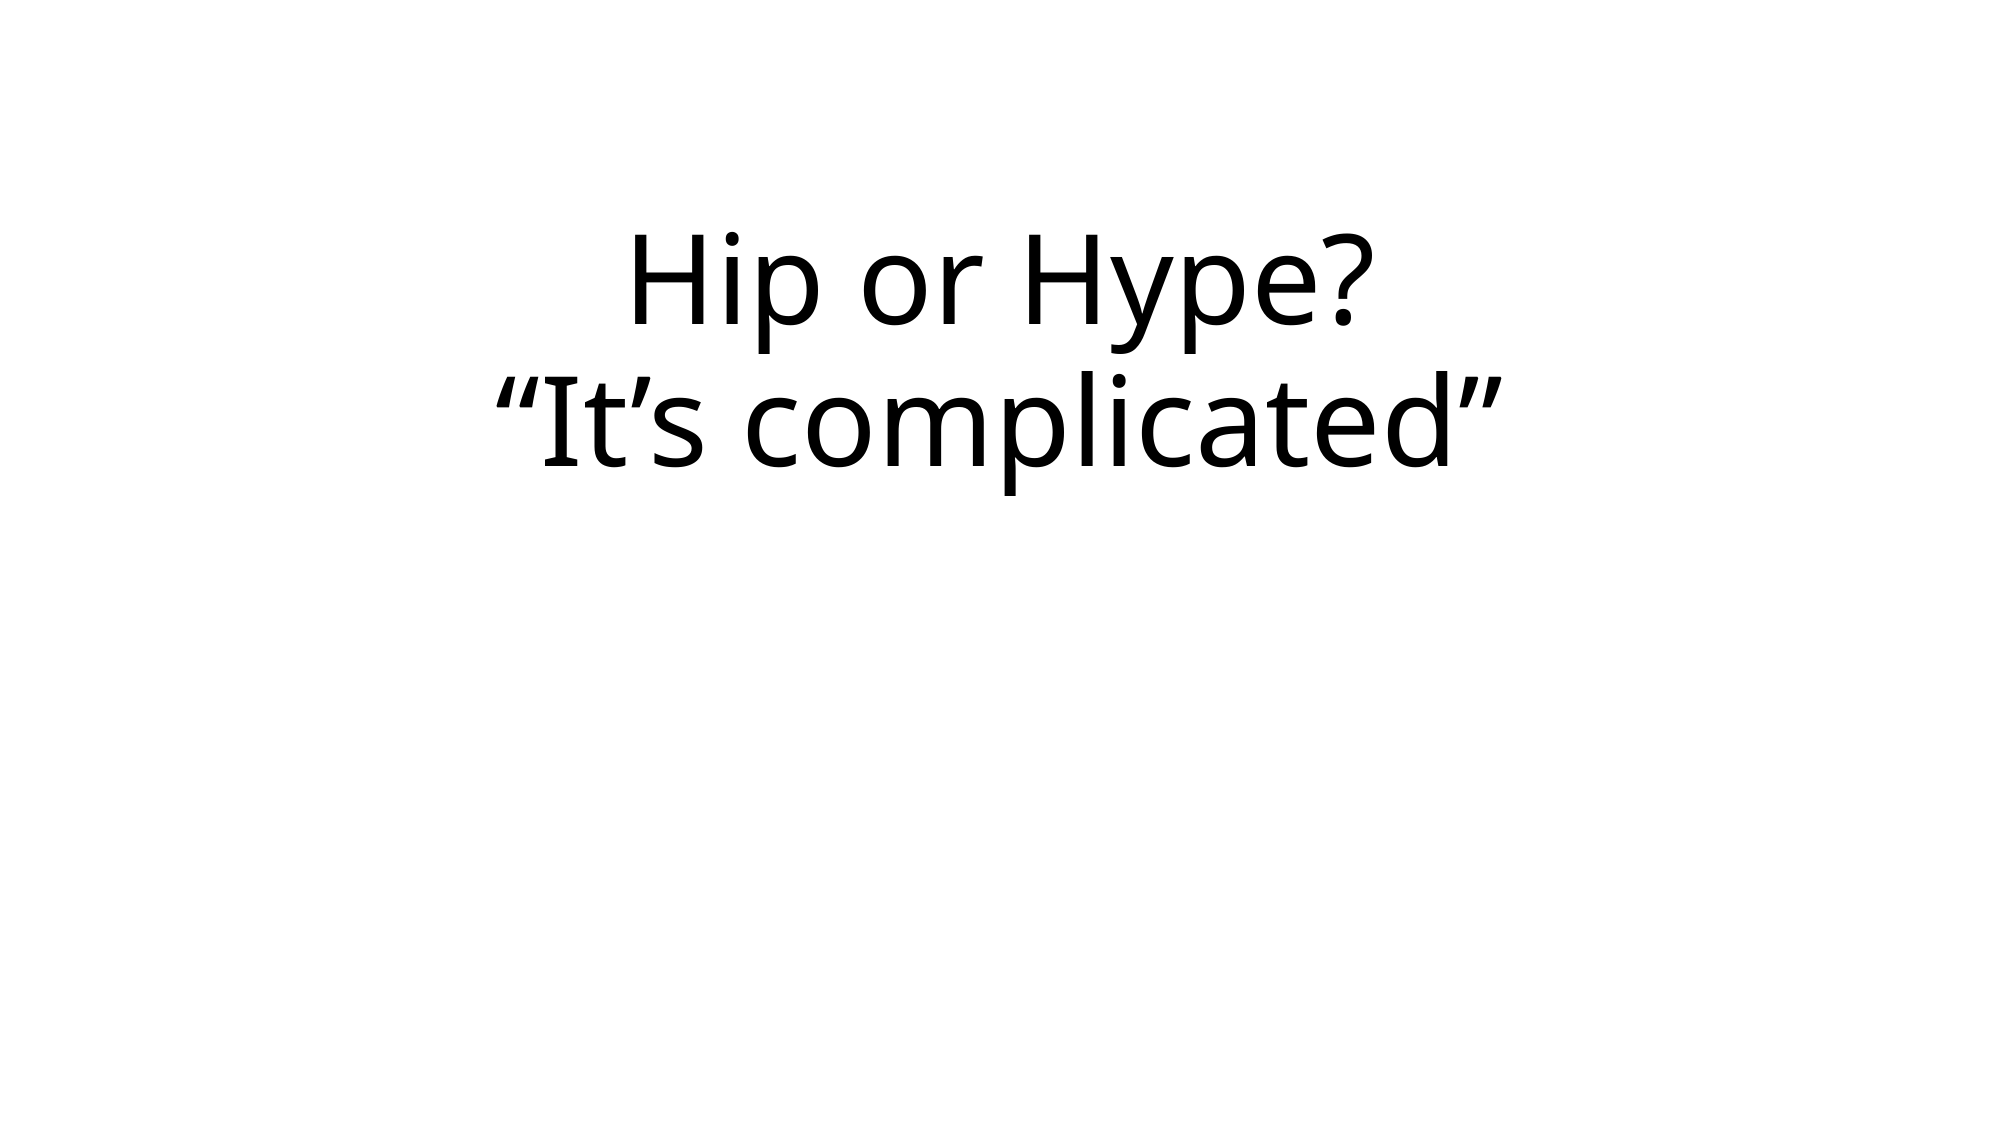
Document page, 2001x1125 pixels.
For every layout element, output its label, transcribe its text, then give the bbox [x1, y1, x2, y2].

text_box “It’s complicated” [249, 325, 1750, 501]
title Hip or Hype? [249, 184, 1750, 325]
